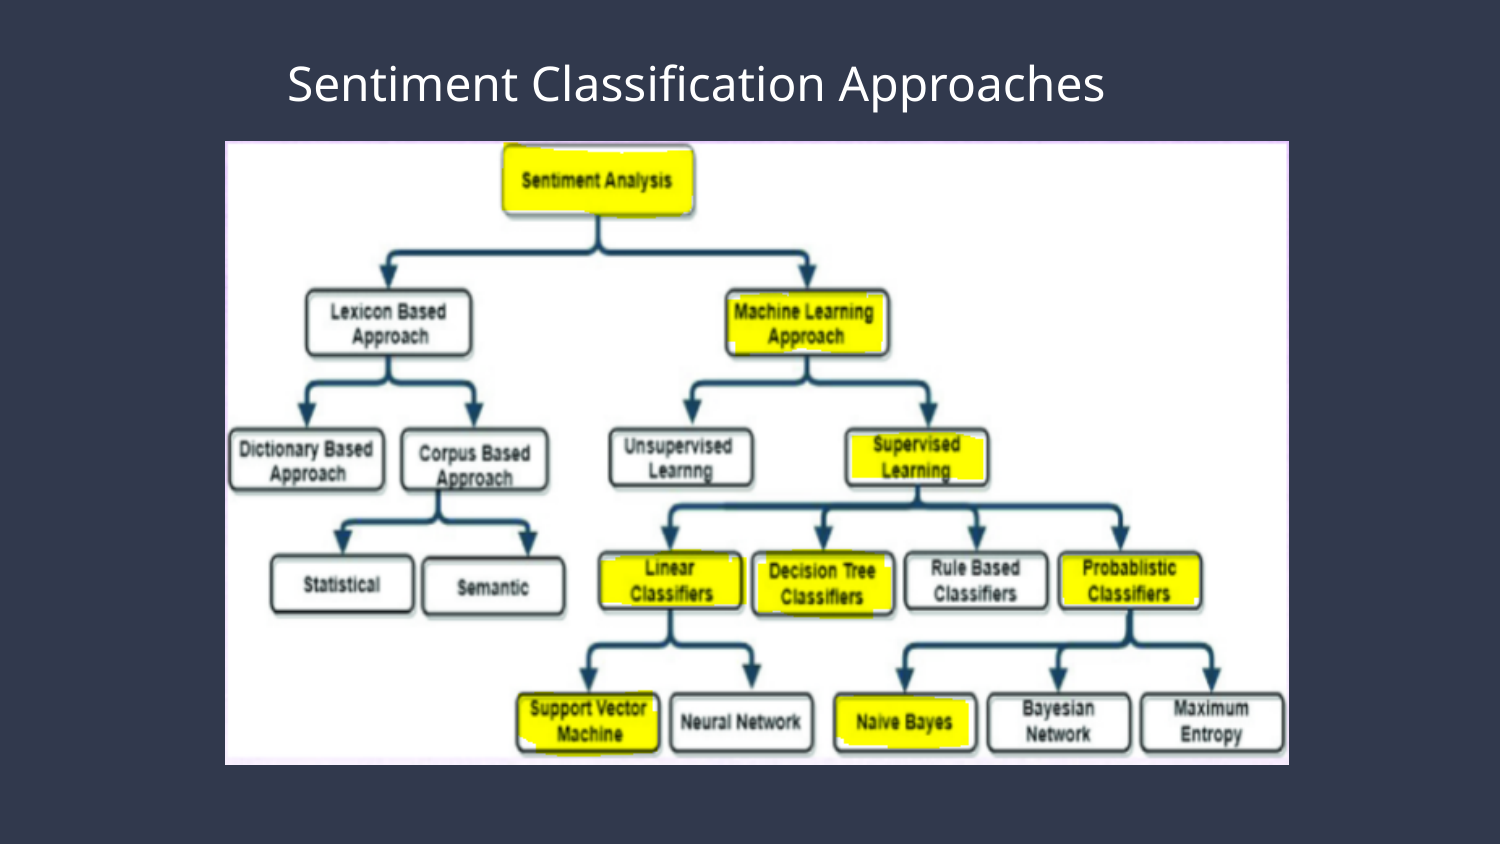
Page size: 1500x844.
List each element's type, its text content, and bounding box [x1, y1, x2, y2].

picture [224, 140, 1290, 765]
text_box Sentiment Classification Approaches [272, 21, 1247, 127]
